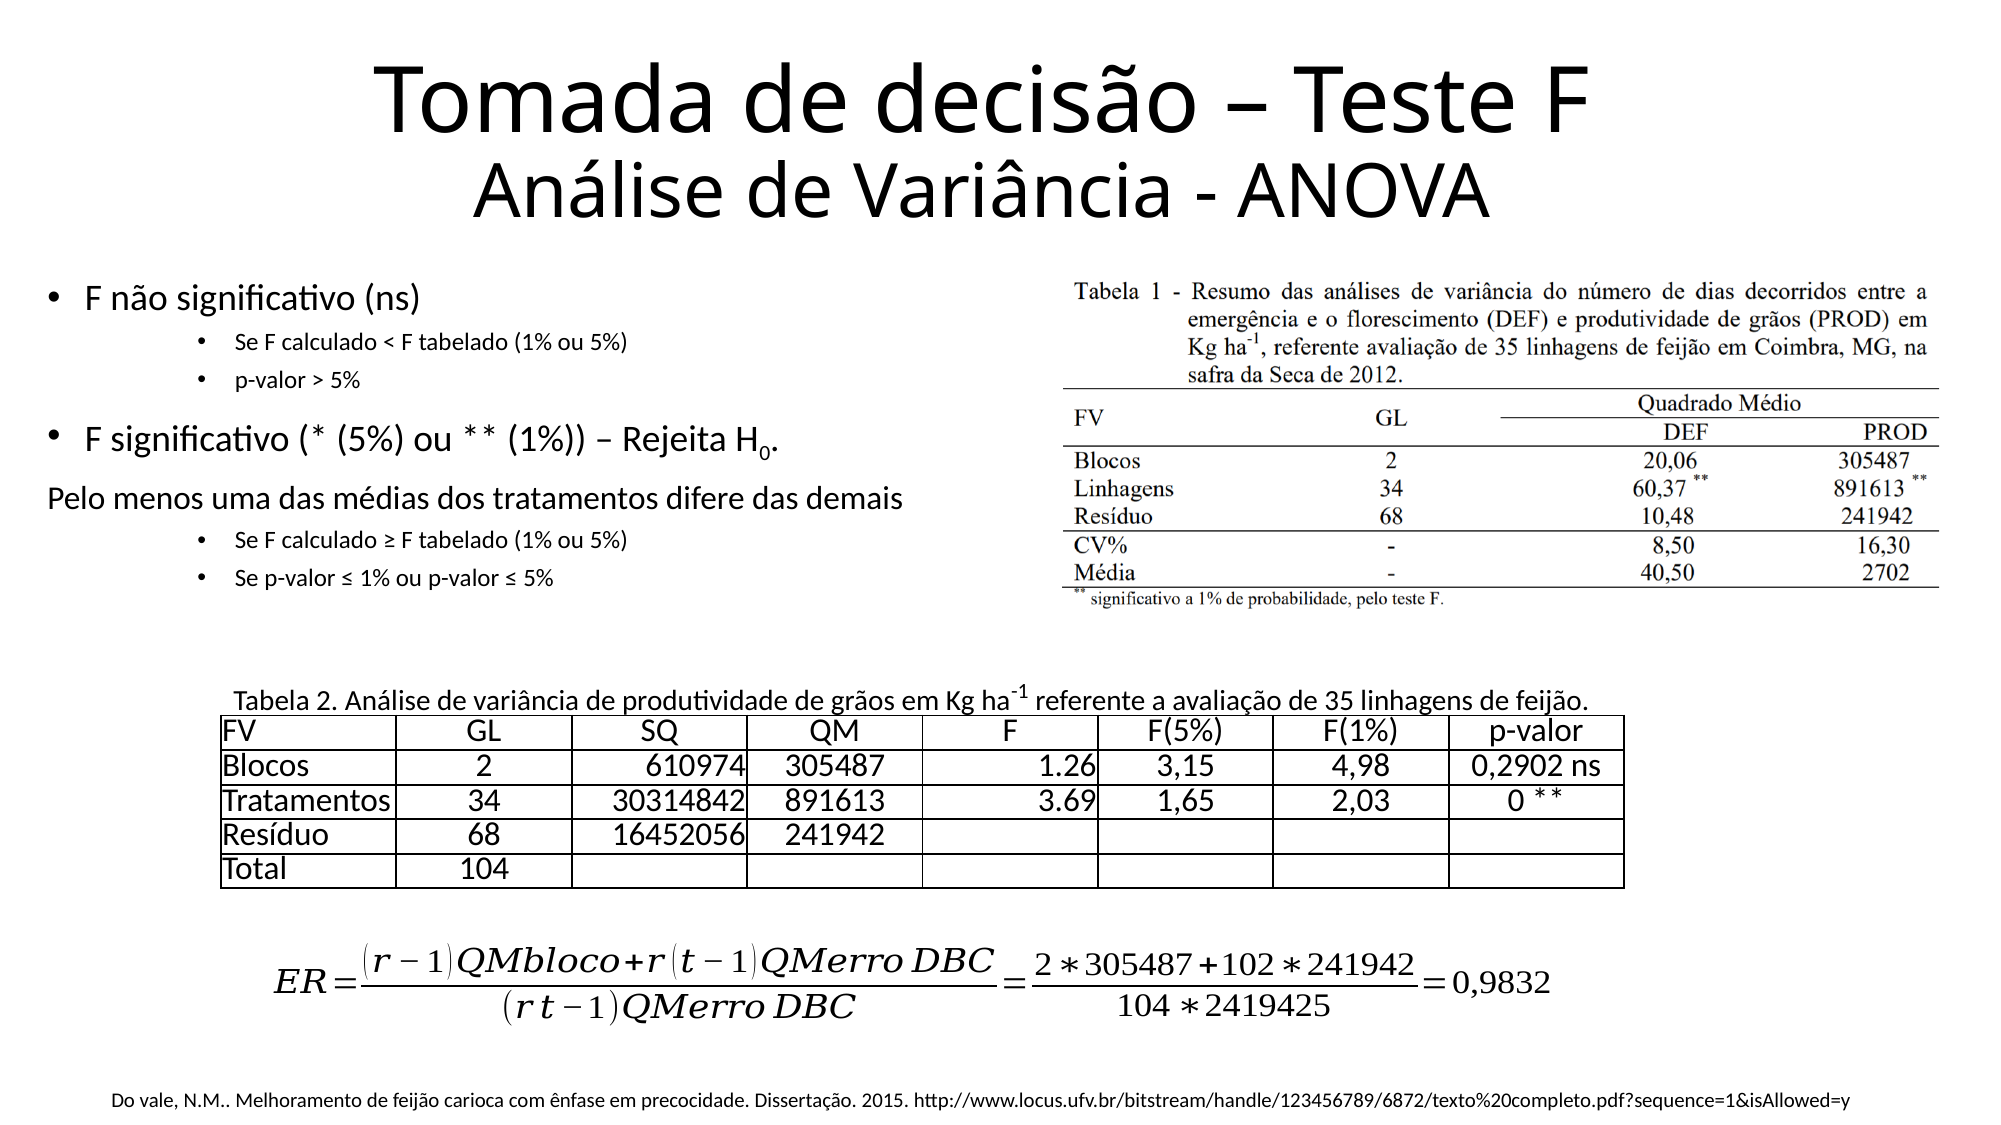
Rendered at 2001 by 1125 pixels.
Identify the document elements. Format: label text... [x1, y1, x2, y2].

text_box Tabela 2. Análise de variância de produtividade de grãos em Kg ha-1 referente a avaliação de 35 linhagens de feijão. [218, 665, 1605, 725]
text_box F não significativo (ns) Se F calculado < F tabelado (1% ou 5%) p-valor > 5% F significativo (* (5%) ou ** (1%)) – Rejeita H0. Pelo menos uma das médias dos tratamentos difere das demais Se F calculado ≥ F tabelado (1% ou 5%) Se p-valor ≤ 1% ou p-valor ≤ 5% [32, 270, 1967, 1098]
text_box Tomada de decisão – Teste F Análise de Variância - ANOVA [119, 34, 1845, 252]
picture [1054, 270, 1954, 621]
text_box Do vale, N.M.. Melhoramento de feijão carioca com ênfase em precocidade. Dissertação. 2015. http://www.locus.ufv.br/bitstream/handle/123456789/6872/texto%20completo.pdf?sequence=1&isAllowed=y [96, 1079, 1902, 1119]
